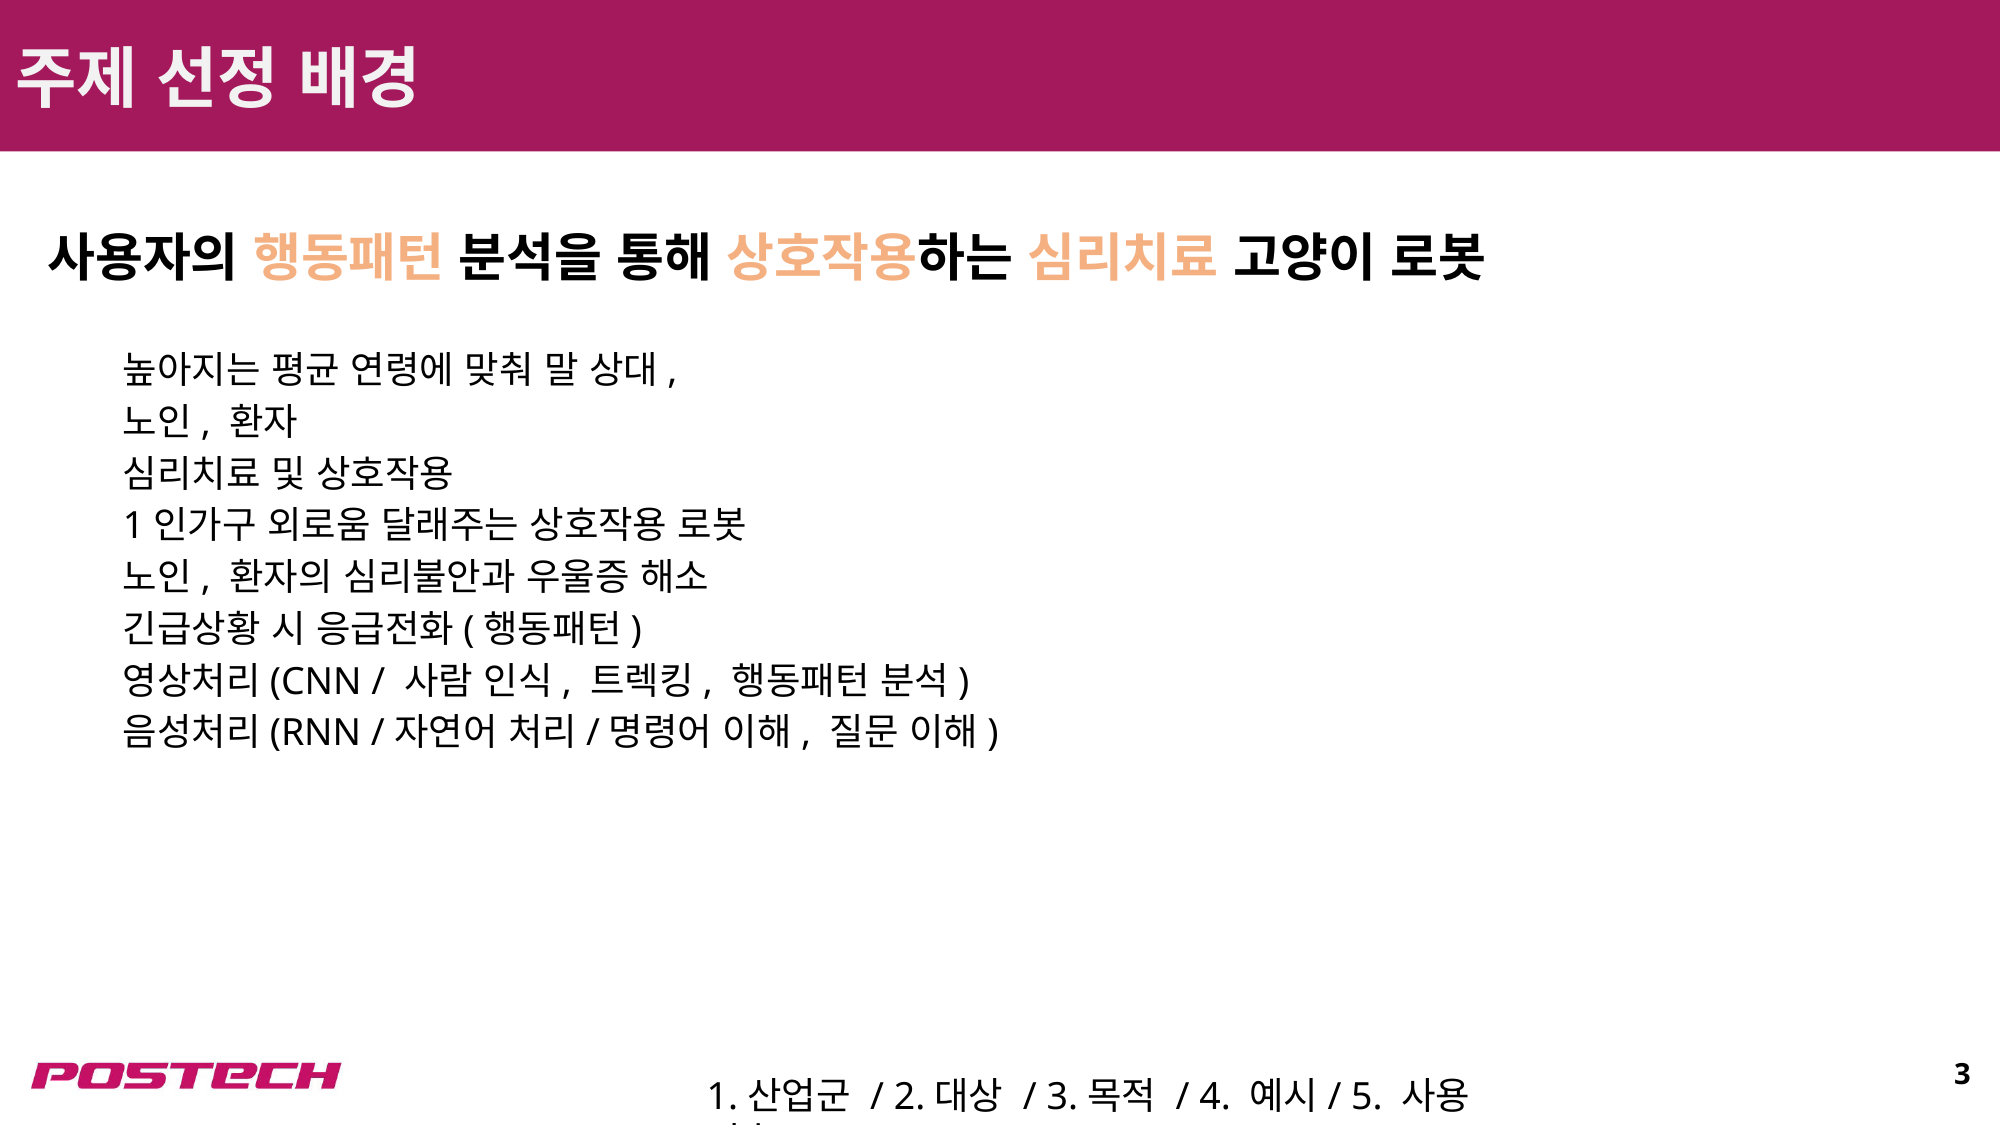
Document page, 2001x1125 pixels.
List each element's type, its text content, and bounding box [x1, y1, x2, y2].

text_box 사용자의 행동패턴 분석을 통해 상호작용하는 심리치료 고양이 로봇 [32, 217, 1547, 293]
text_box 주제 선정 배경 [0, 0, 2000, 152]
slide_number ‹#› [1535, 1044, 1986, 1105]
text_box 높아지는 평균 연령에 맞춰 말 상대, 노인, 환자 심리치료 및 상호작용 1인가구 외로움 달래주는 상호작용 로봇 노인, 환자의 심리불안과 우울증 해소 긴급상황 시 응급전화(행동패턴) 영상처리(CNN / 사람 인식, 트렉킹, 행동패턴 분석) 음성처리(RNN /자연어 처리/명령어 이해, 질문 이해) [32, 332, 1743, 980]
text_box 1.산업군 / 2.대상 / 3.목적 / 4. 예시/ 5. 사용 기술 [691, 1064, 1555, 1125]
picture [0, 1048, 352, 1125]
